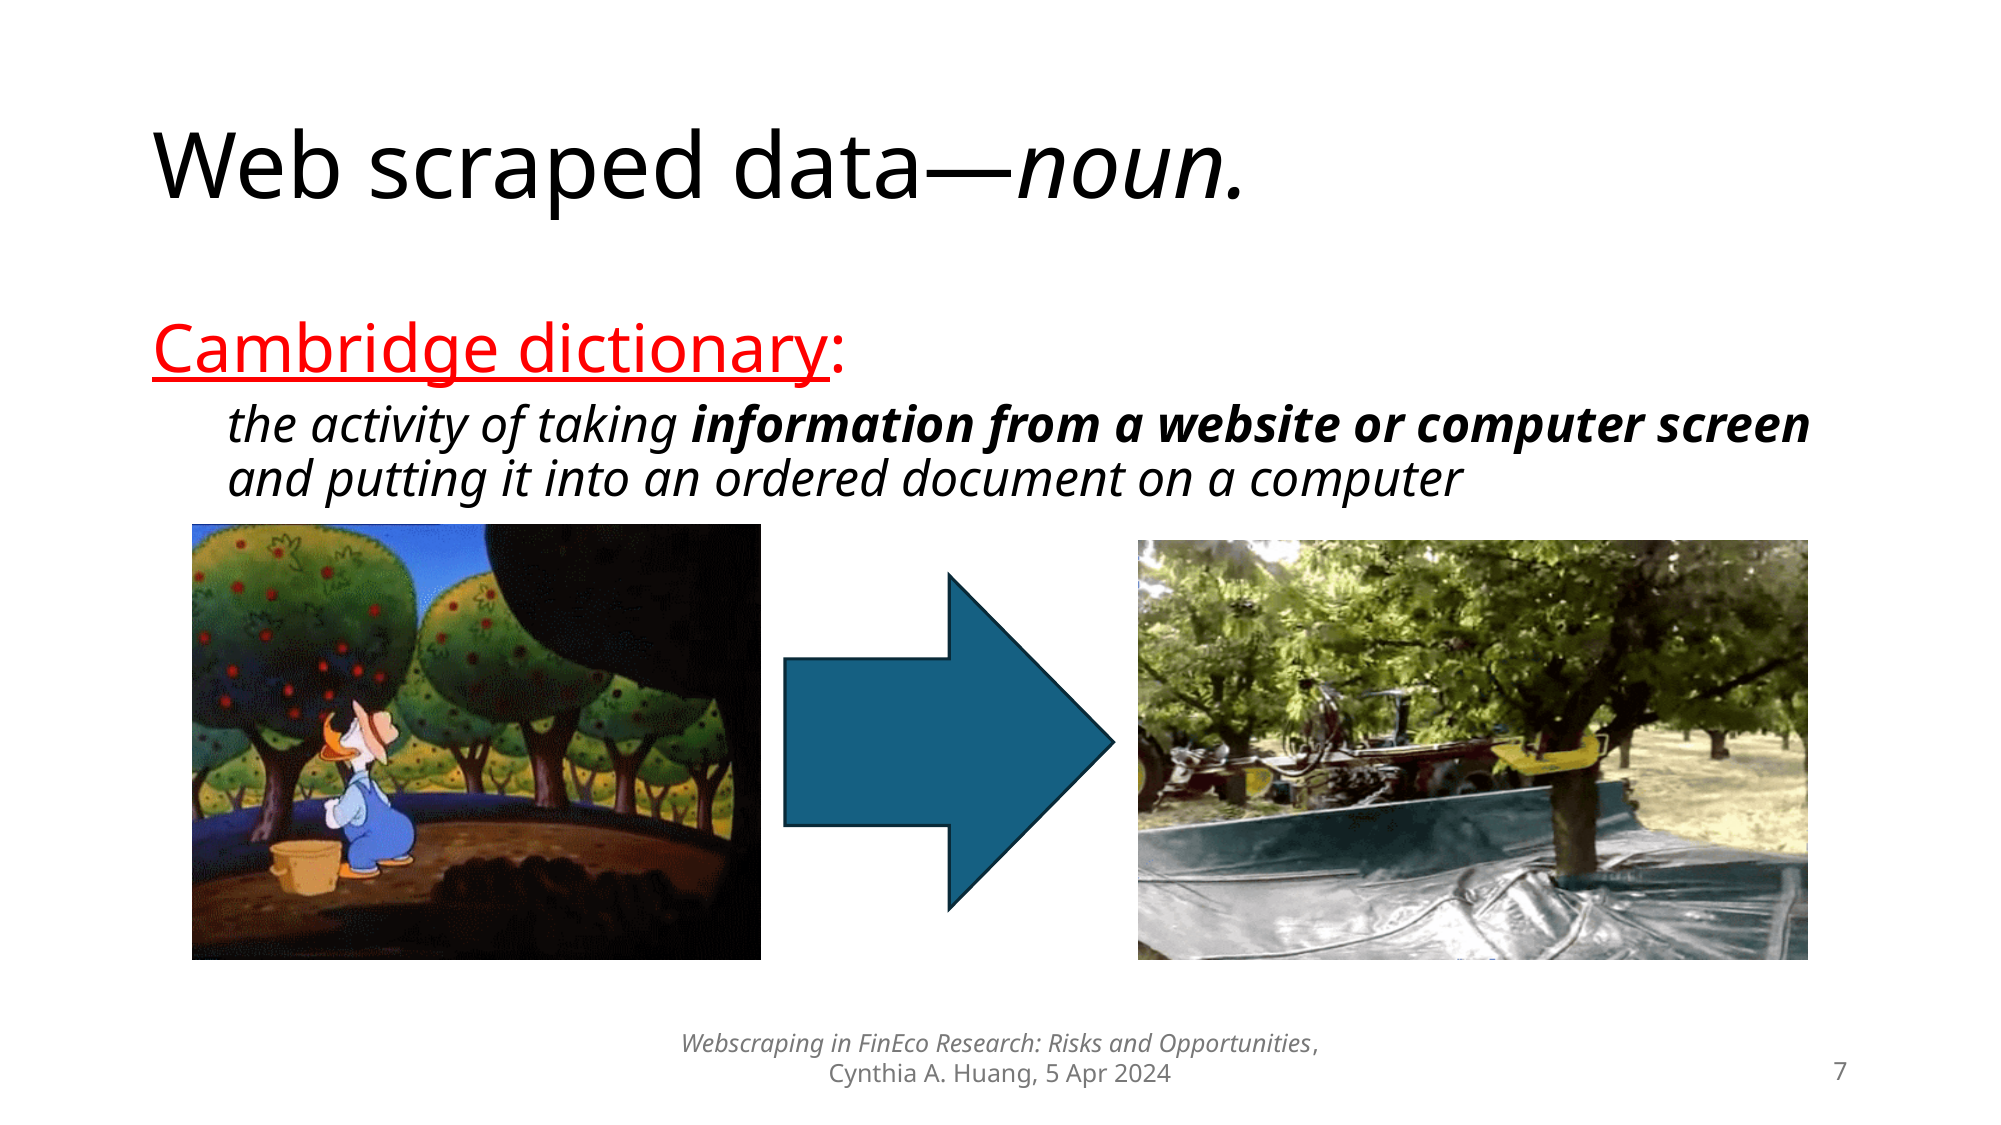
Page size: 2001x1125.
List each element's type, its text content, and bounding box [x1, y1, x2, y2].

title Web scraped data—noun. [137, 59, 1863, 278]
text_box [192, 524, 1808, 960]
footer Webscraping in FinEco Research: Risks and Opportunities, Cynthia A. Huang, 5 Apr 2024 [662, 1042, 1338, 1103]
slide_number 7 [1412, 1042, 1863, 1103]
list Cambridge dictionary: the activity of taking information from a website or computer screen and putting it into an ordered document on a computer [137, 299, 1886, 517]
